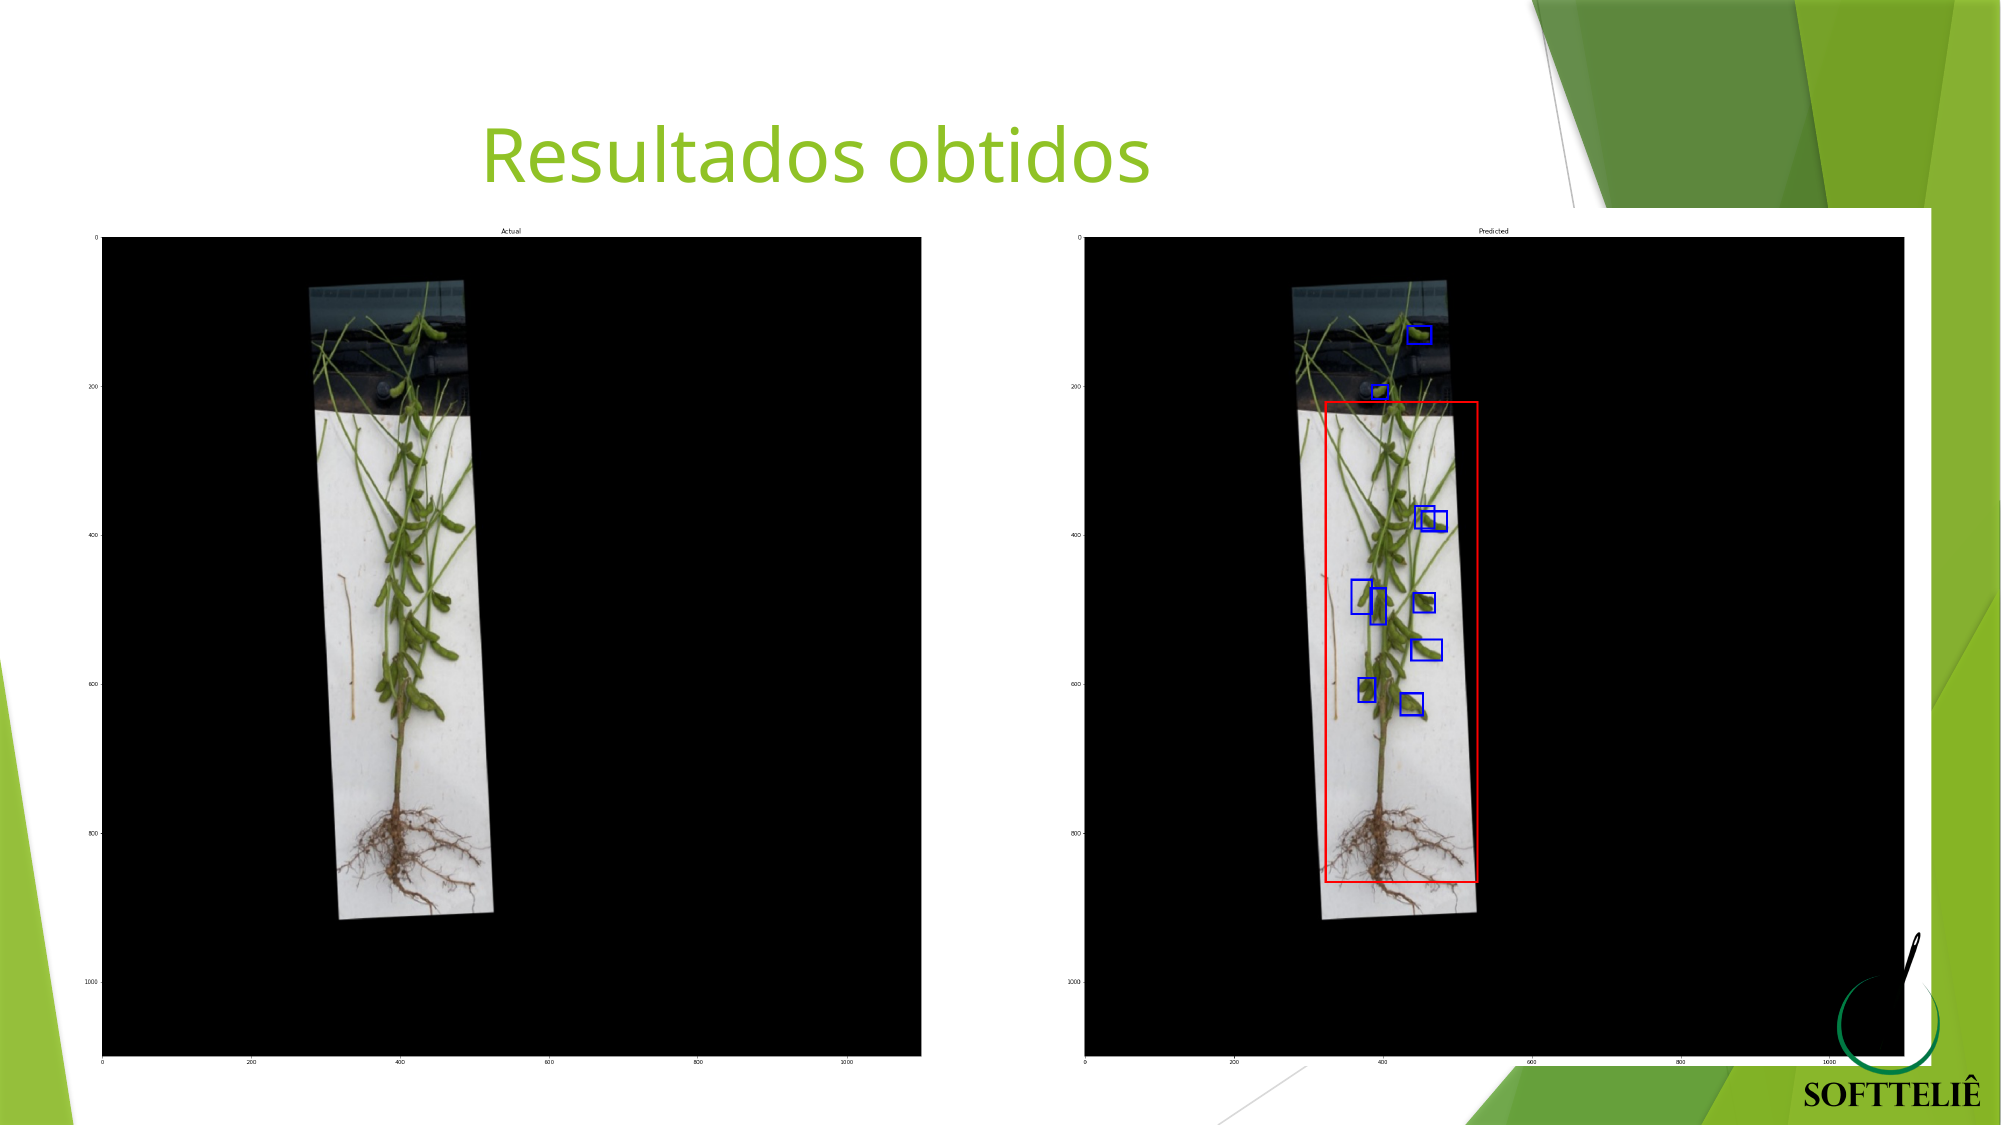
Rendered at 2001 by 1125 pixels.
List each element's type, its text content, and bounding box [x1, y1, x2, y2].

title Resultados obtidos [111, 99, 1522, 207]
picture [68, 207, 2000, 1125]
